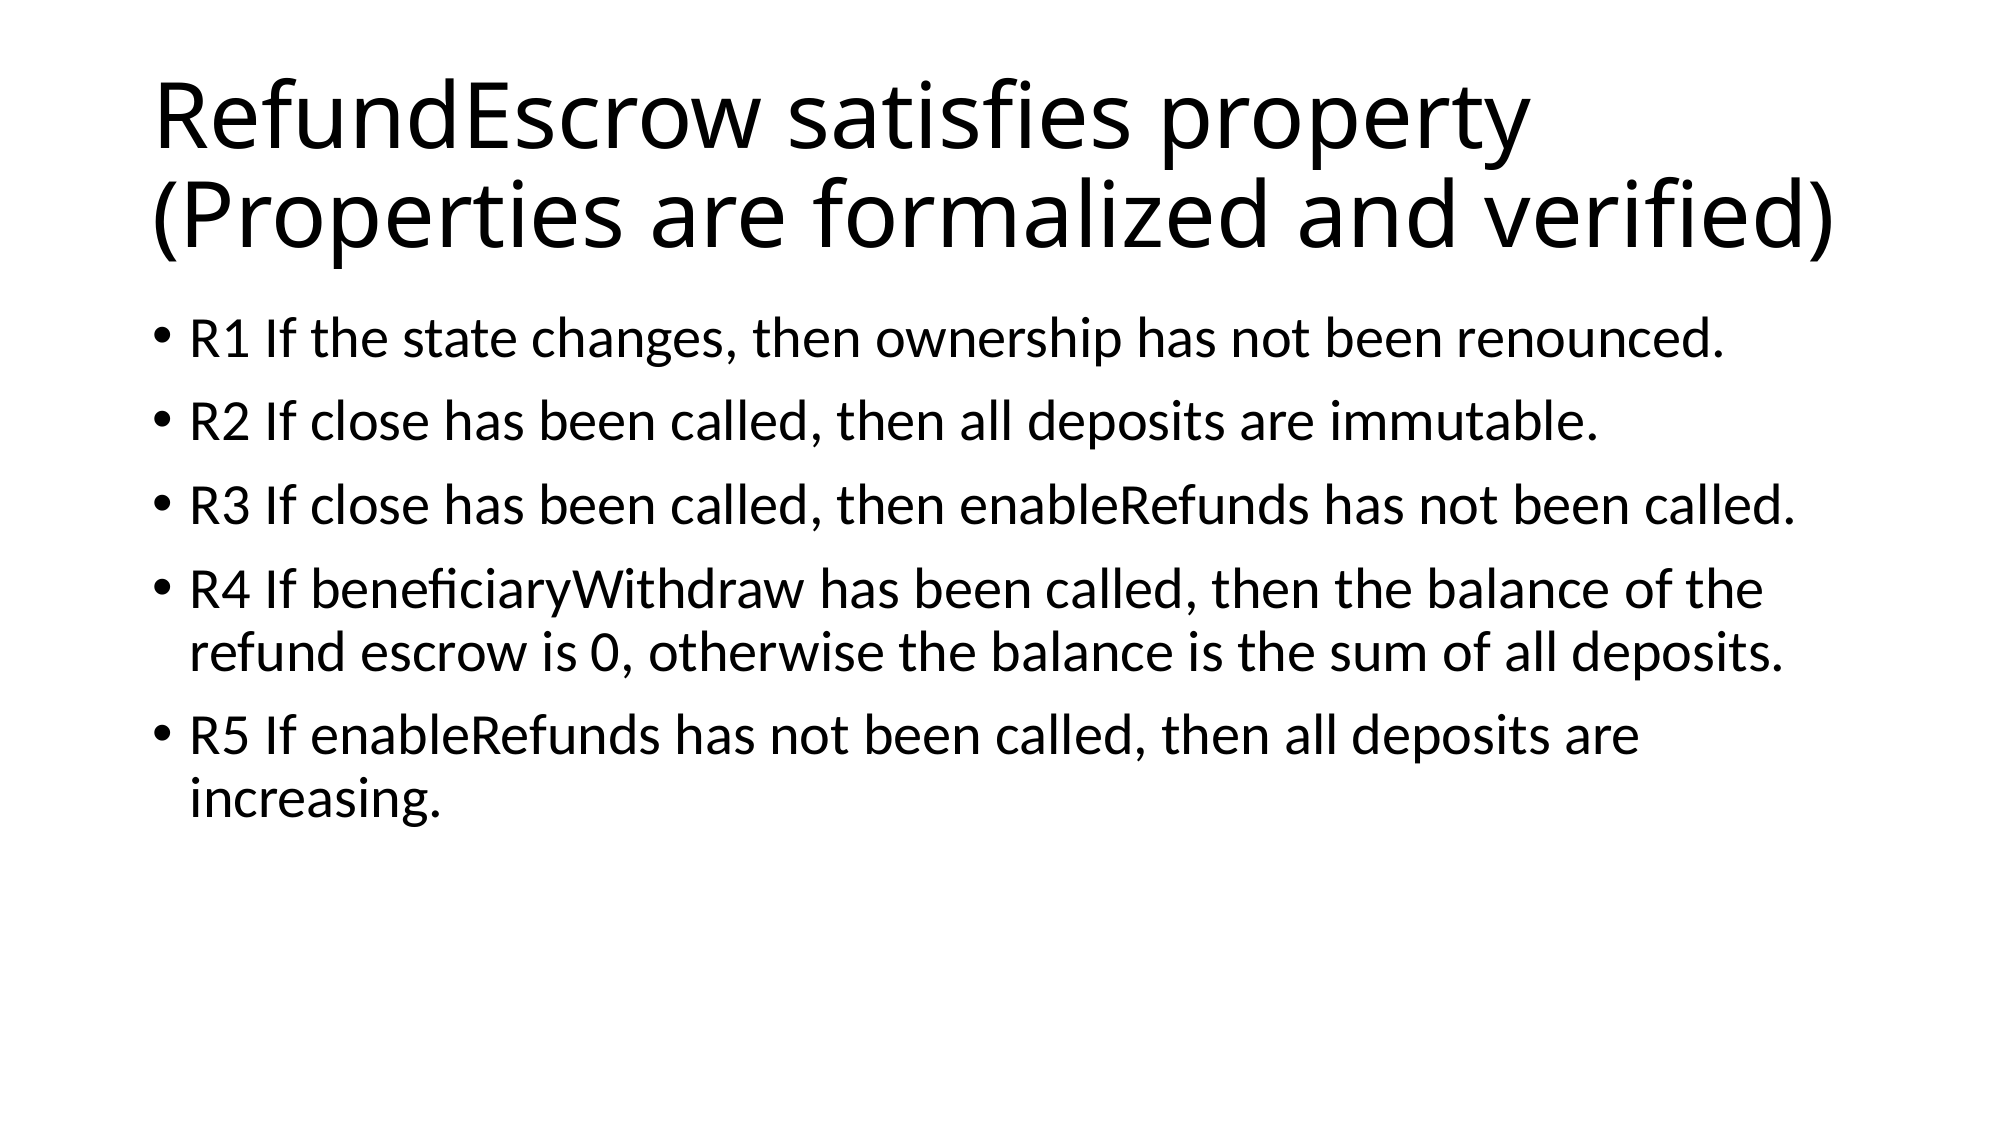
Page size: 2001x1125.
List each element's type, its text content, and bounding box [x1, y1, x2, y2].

title RefundEscrow satisfies property (Properties are formalized and verified) [137, 59, 1863, 278]
list R1 If the state changes, then ownership has not been renounced. R2 If close has been called, then all deposits are immutable. R3 If close has been called, then enableRefunds has not been called. R4 If beneficiaryWithdraw has been called, then the balance of the refund escrow is 0, otherwise the balance is the sum of all deposits. R5 If enableRefunds has not been called, then all deposits are increasing. [137, 299, 1863, 1014]
